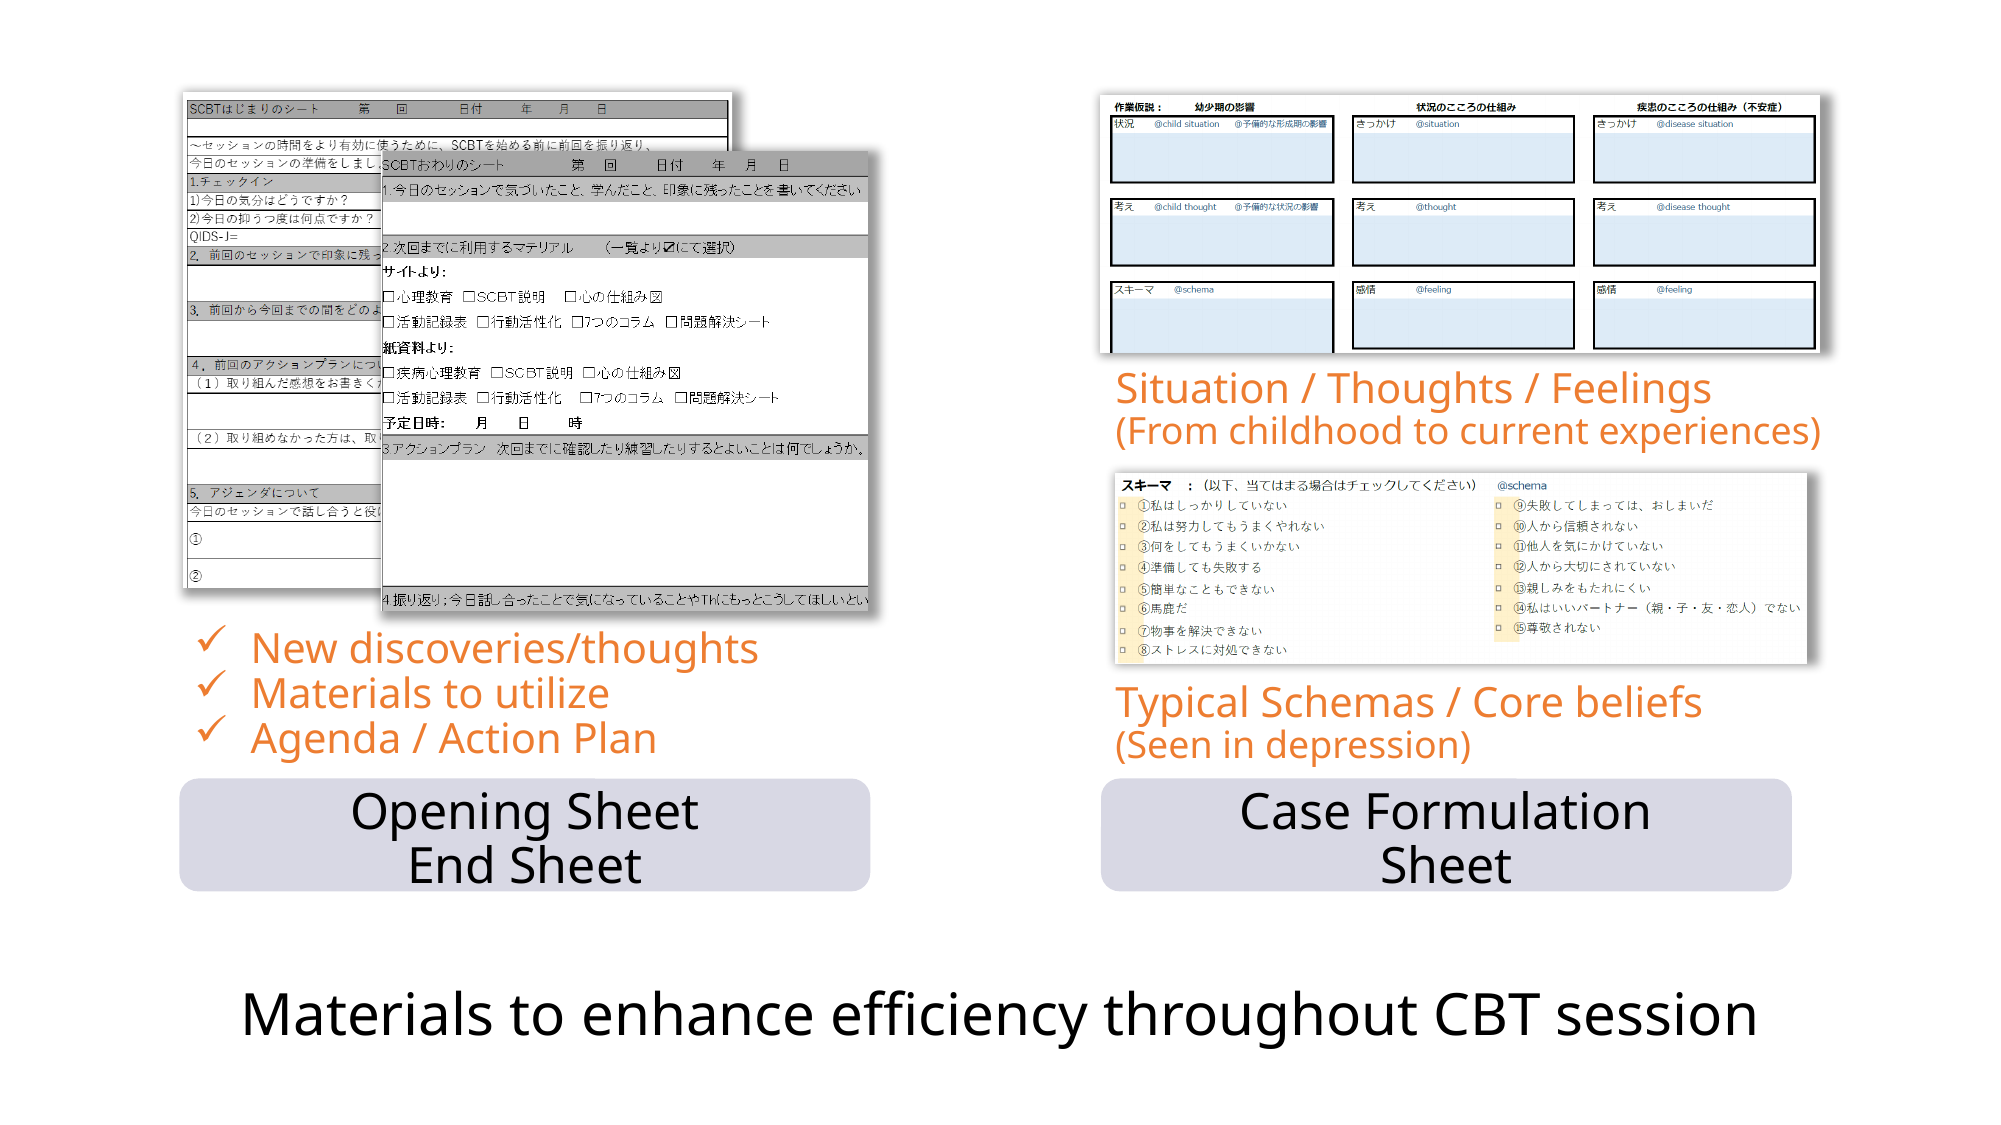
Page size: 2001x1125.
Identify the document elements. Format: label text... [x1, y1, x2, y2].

text_box Situation / Thoughts / Feelings (From childhood to current experiences) [1100, 357, 1956, 463]
text_box Case Formulation Sheet [1154, 781, 1739, 901]
text_box Typical Schemas / Core beliefs (Seen in depression) [1100, 667, 1835, 781]
text_box Materials to enhance efficiency throughout CBT session [189, 977, 1811, 1125]
text_box New discoveries/thoughts Materials to utilize Agenda / Action Plan [179, 613, 800, 777]
picture [1100, 95, 1820, 353]
picture [182, 92, 868, 611]
text_box [1739, 781, 1793, 893]
picture [1115, 473, 1807, 664]
text_box Opening Sheet End Sheet [250, 778, 800, 901]
text_box [1099, 781, 1154, 893]
text_box [178, 777, 872, 893]
